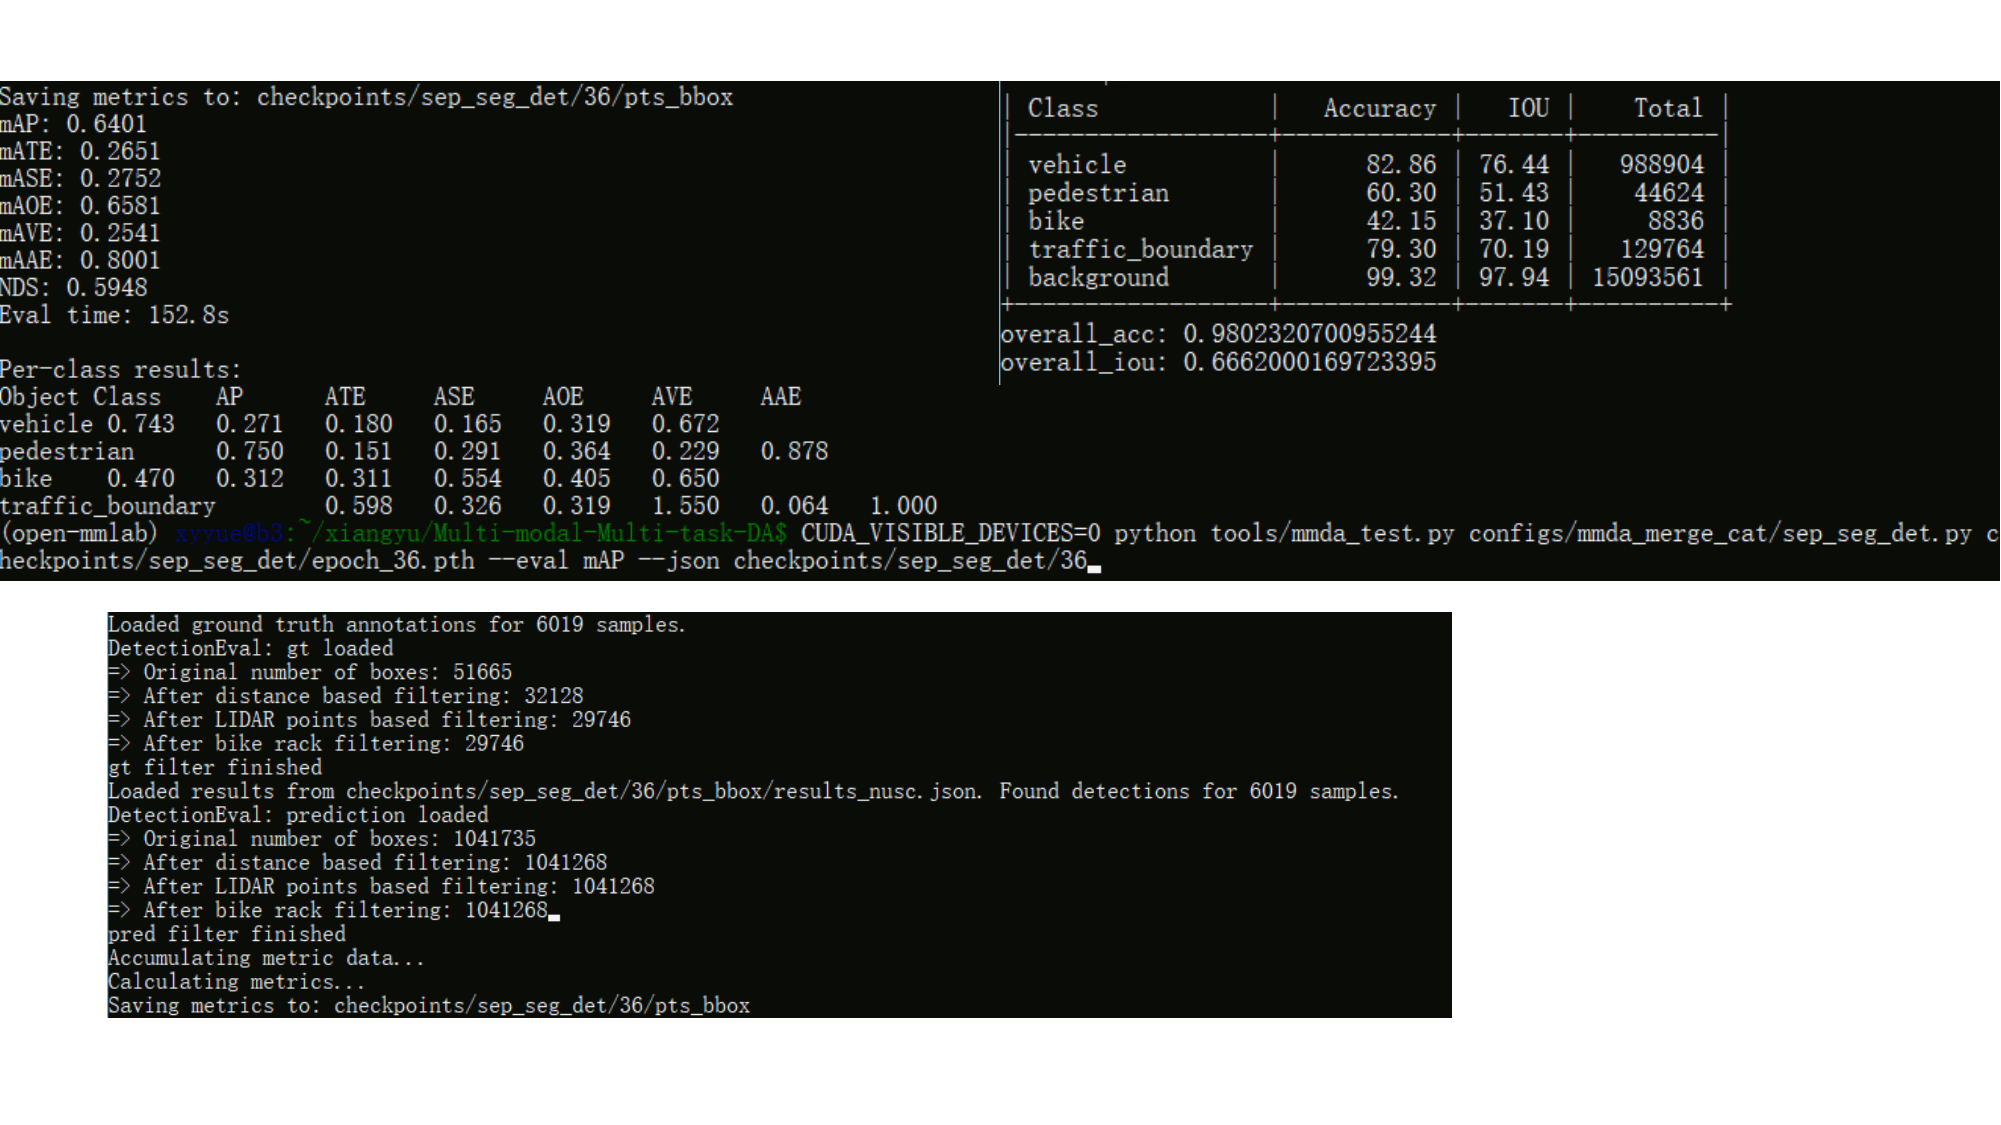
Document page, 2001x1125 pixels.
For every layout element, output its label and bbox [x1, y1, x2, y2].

picture [0, 81, 2000, 581]
picture [107, 612, 1452, 1019]
